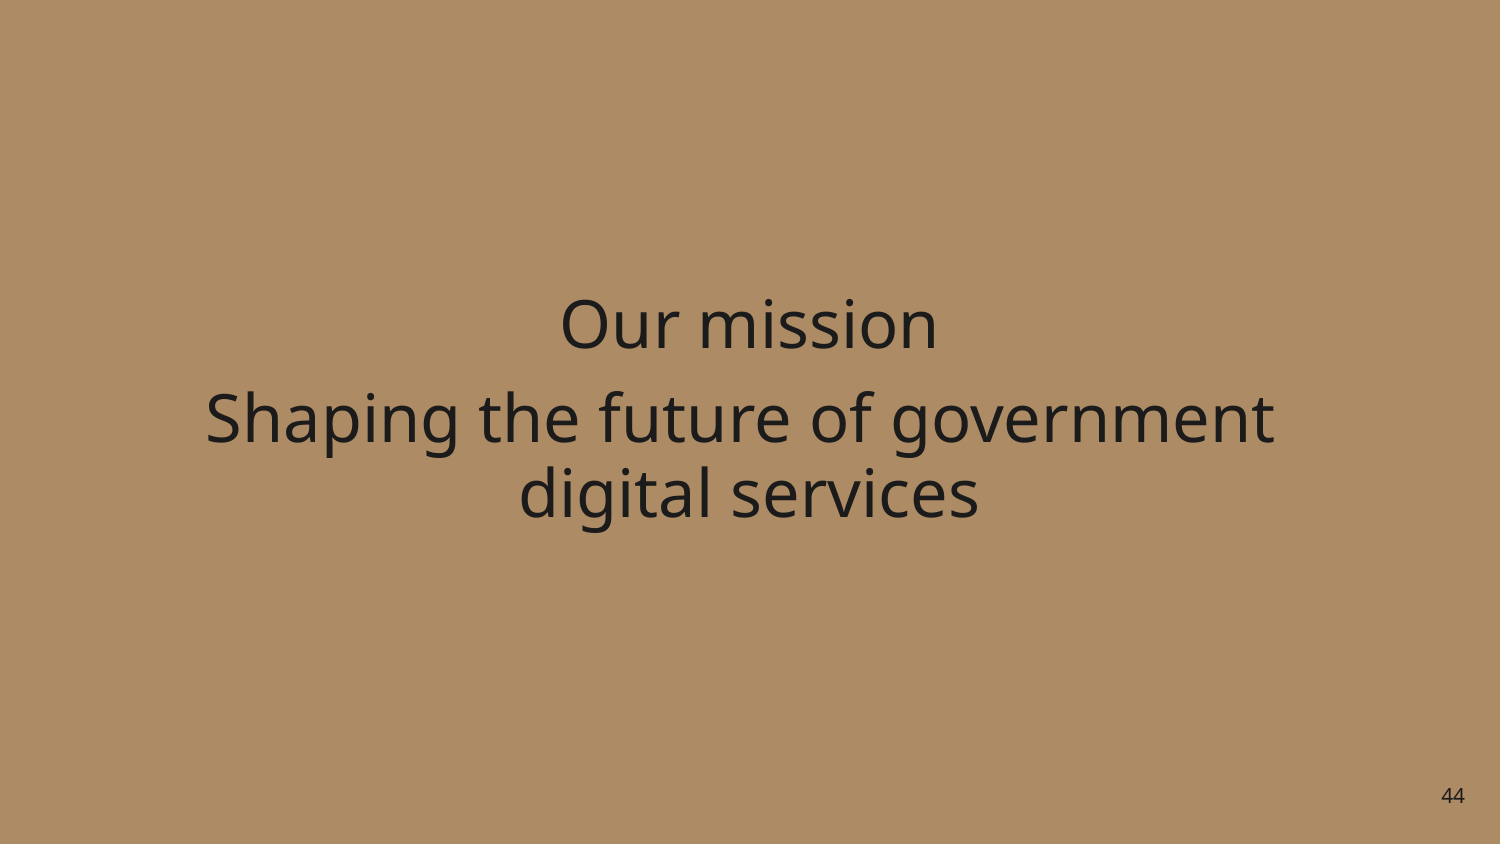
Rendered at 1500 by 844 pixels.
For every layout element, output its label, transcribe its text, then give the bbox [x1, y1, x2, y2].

list Shaping the future of government digital services [109, 366, 1391, 577]
title Our mission [51, 267, 1449, 362]
slide_number 44 [1389, 764, 1480, 830]
